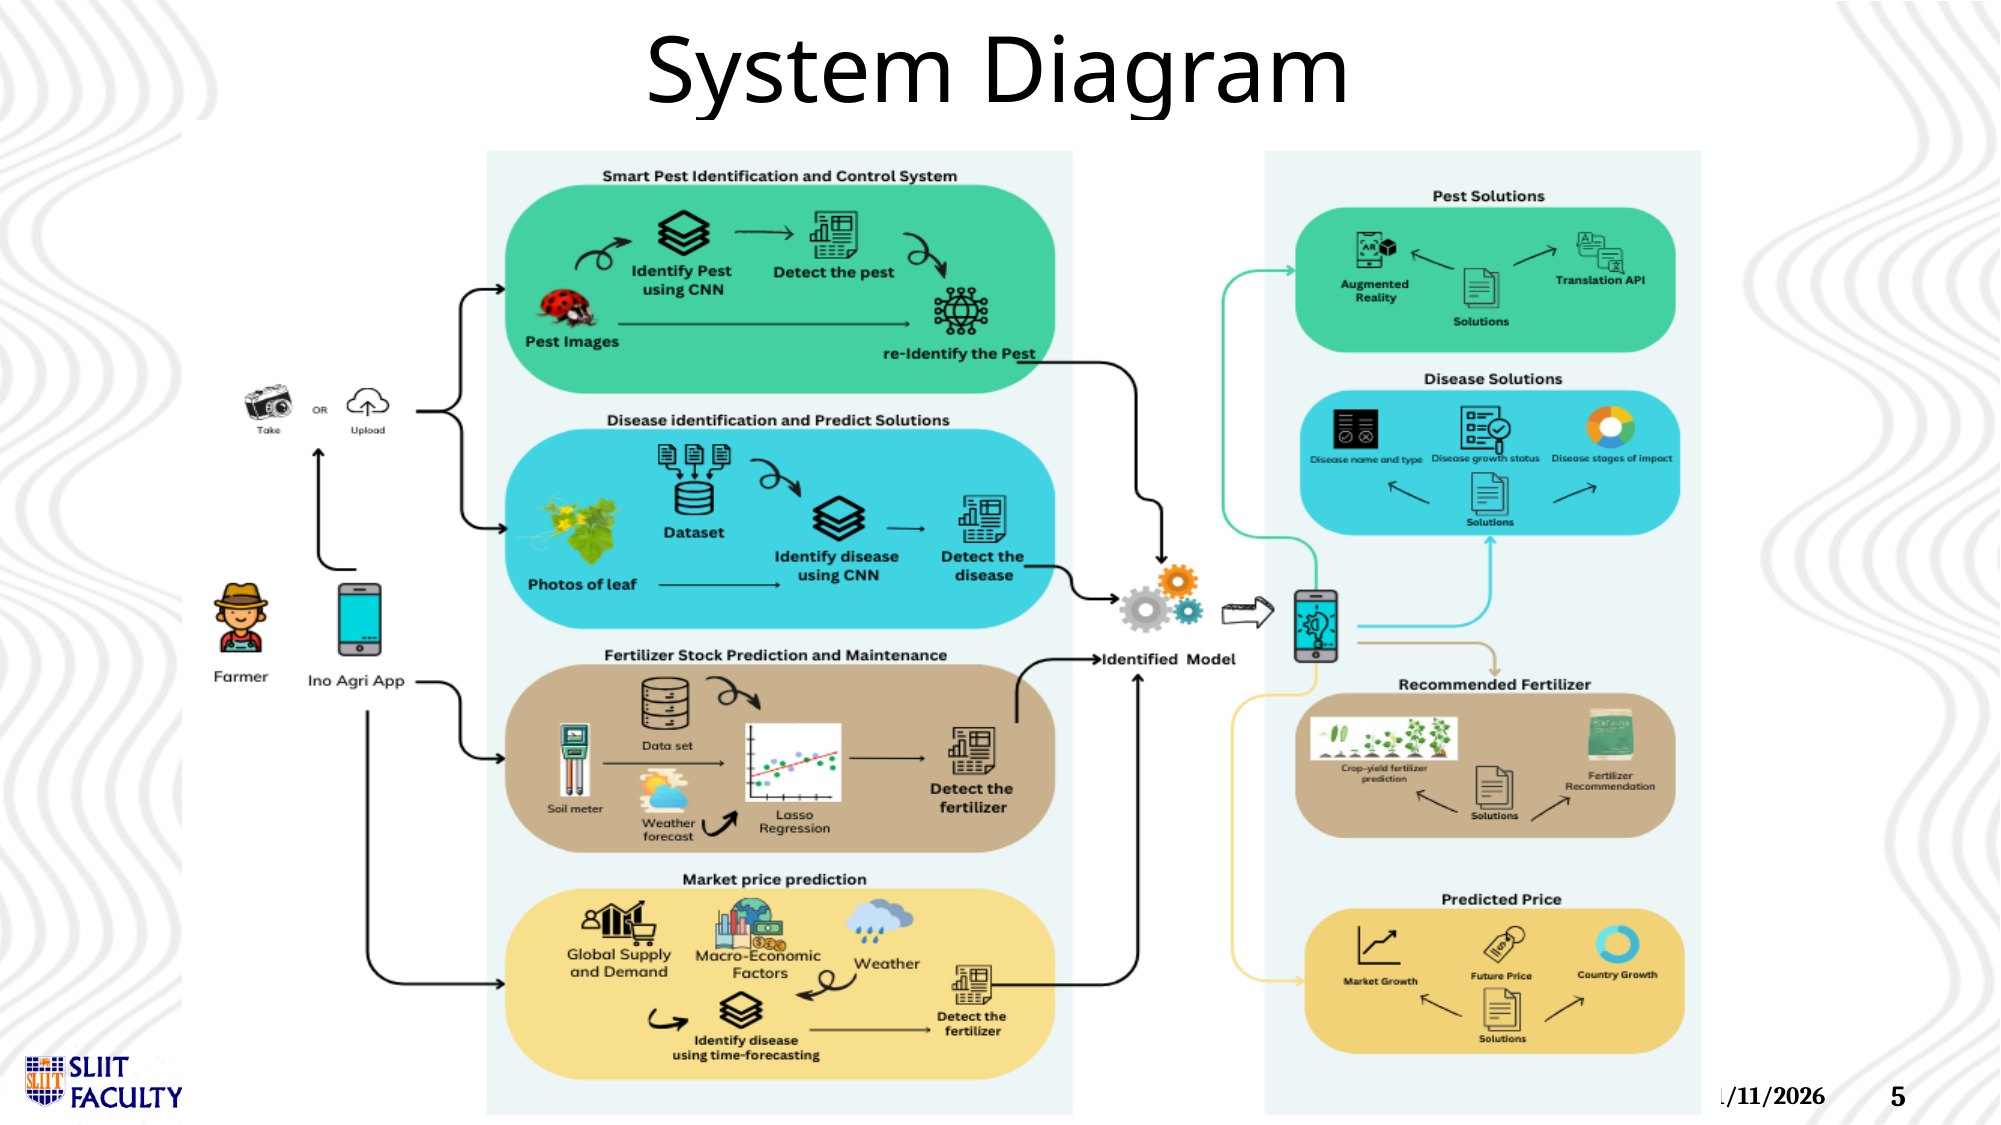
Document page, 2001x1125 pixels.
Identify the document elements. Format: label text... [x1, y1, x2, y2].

picture [0, 0, 2000, 1125]
title System Diagram [266, 0, 1958, 120]
